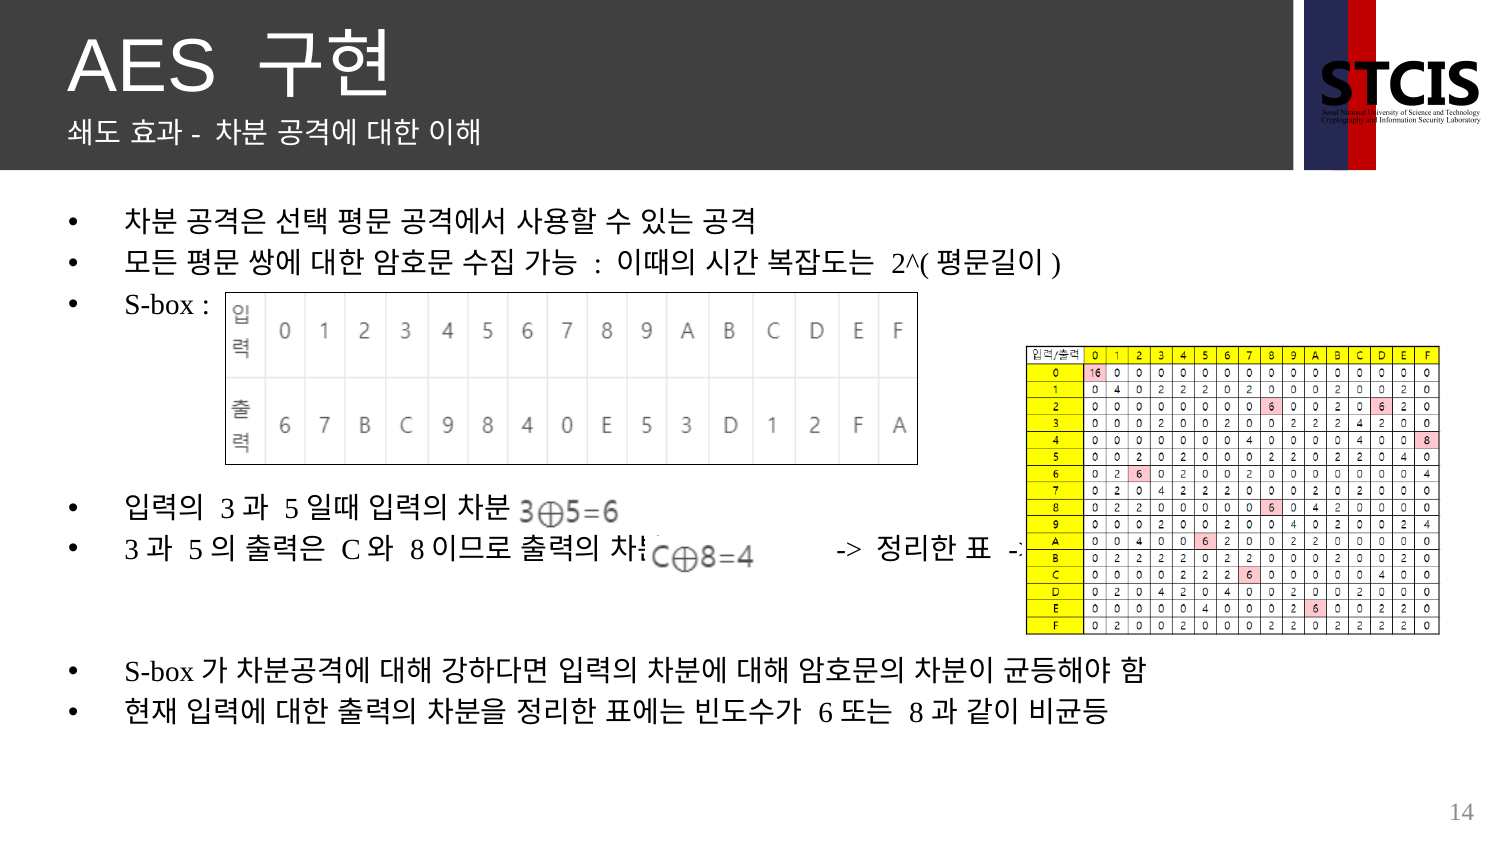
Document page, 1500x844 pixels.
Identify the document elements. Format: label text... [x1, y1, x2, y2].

list 쇄도 효과- 차분 공격에 대한 이해 [53, 108, 1235, 156]
list AES 구현 [53, 13, 1235, 108]
picture [225, 291, 918, 465]
list 차분 공격은 선택 평문 공격에서 사용할 수 있는 공격 모든 평문 쌍에 대한 암호문 수집 가능 : 이때의 시간 복잡도는 2^(평문길이) S-box : 입력의 3과 5일때 입력의 차분 3과 5의 출력은 C와 8이므로 출력의 차분 -> 정리한 표 -> S-box가 차분공격에 대해 강하다면 입력의 차분에 대해 암호문의 차분이 균등해야 함 현재 입력에 대한 출력의 차분을 정리한 표에는 빈도수가 6또는 8과 같이 비균등 [53, 196, 1365, 773]
picture [510, 489, 632, 534]
slide_number 14 [1151, 788, 1490, 834]
picture [1282, 26, 1500, 156]
picture [1022, 341, 1446, 638]
picture [645, 536, 768, 578]
